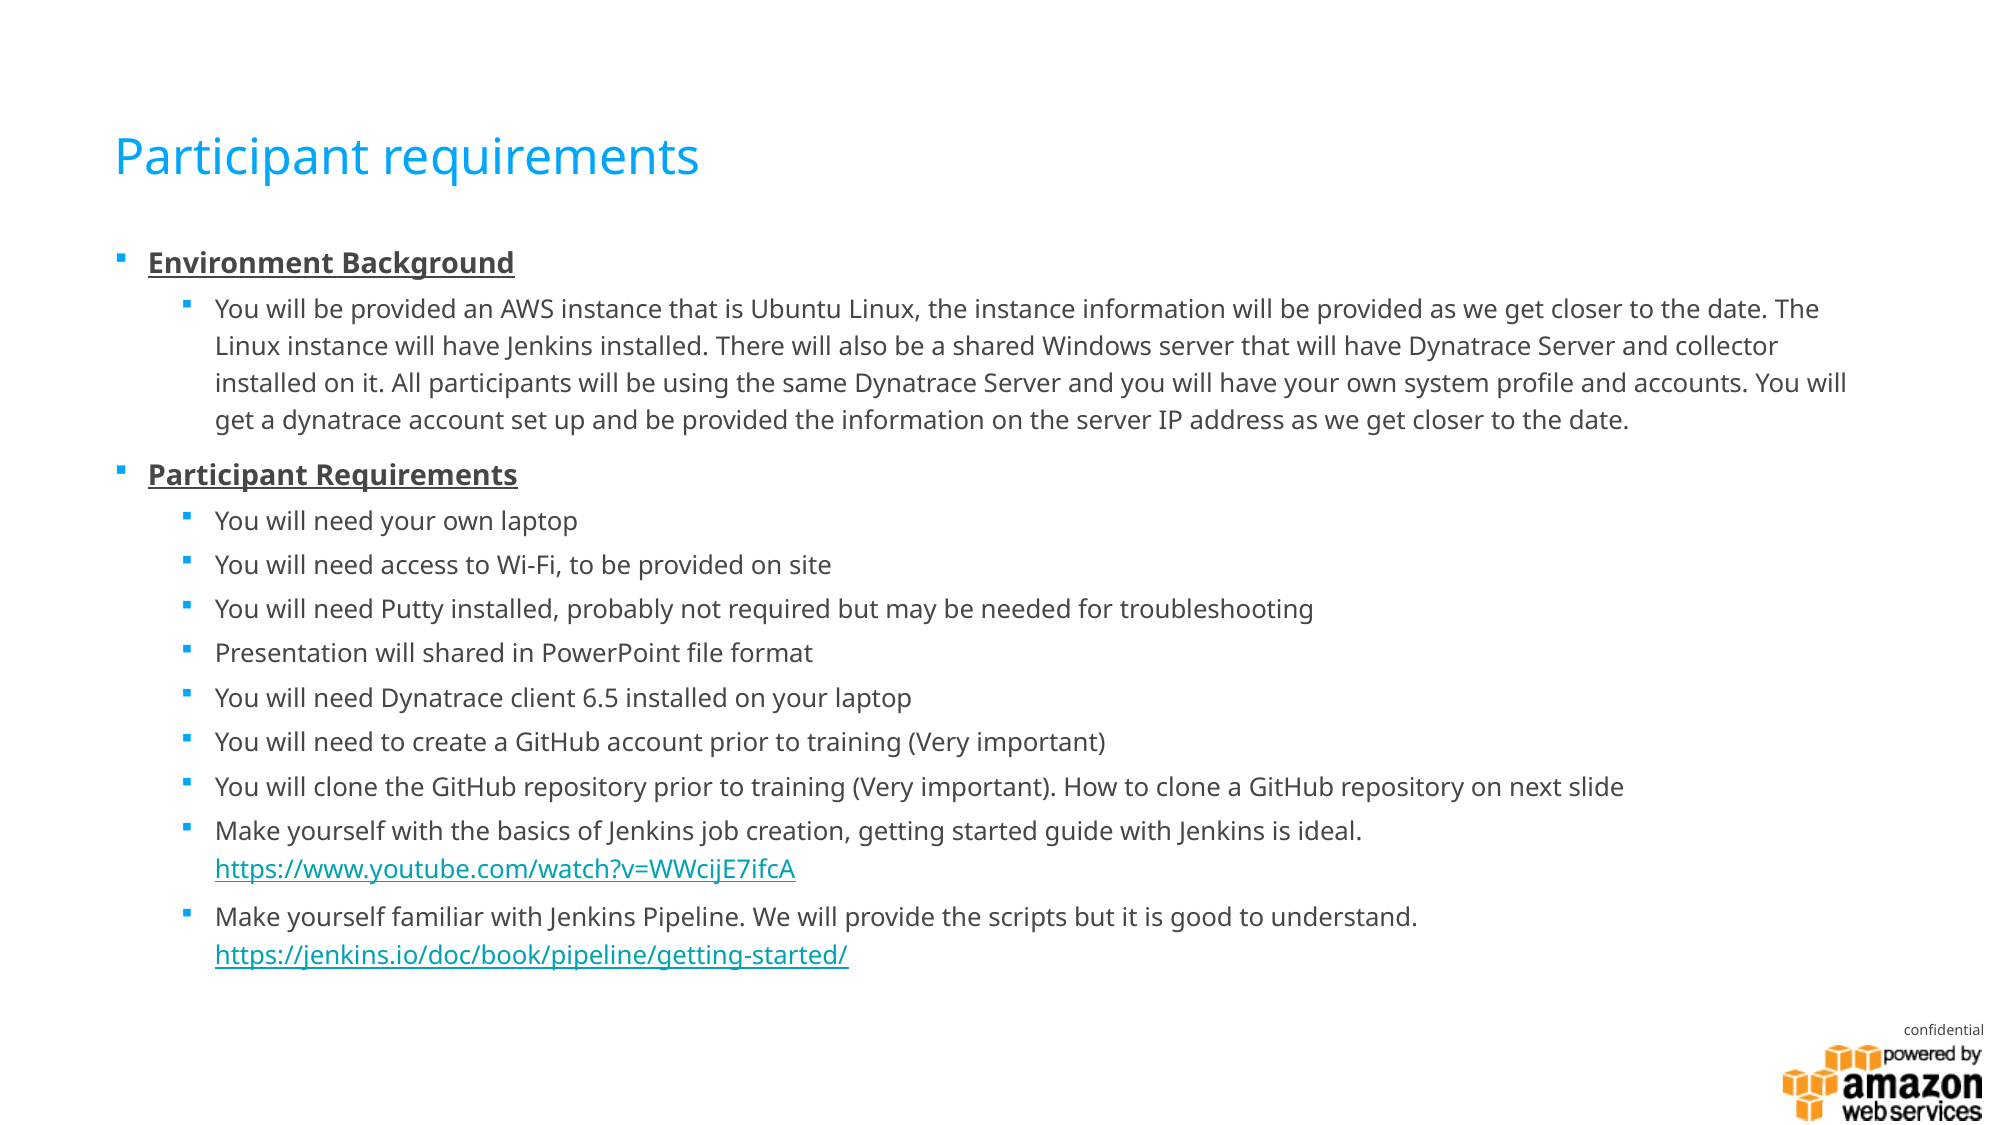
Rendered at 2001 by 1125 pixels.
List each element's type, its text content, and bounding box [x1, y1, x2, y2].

picture [1782, 1045, 1982, 1121]
title Participant requirements [114, 93, 1882, 204]
list Environment Background You will be provided an AWS instance that is Ubuntu Linux, the instance information will be provided as we get closer to the date. The Linux instance will have Jenkins installed. There will also be a shared Windows server that will have Dynatrace Server and collector installed on it. All participants will be using the same Dynatrace Server and you will have your own system profile and accounts. You will get a dynatrace account set up and be provided the information on the server IP address as we get closer to the date. Participant Requirements You will need your own laptop You will need access to Wi-Fi, to be provided on site You will need Putty installed, probably not required but may be needed for troubleshooting Presentation will shared in PowerPoint file format You will need Dynatrace client 6.5 installed on your laptop You will need to create a GitHub account prior to training (Very important) You will clone the GitHub repository prior to training (Very important). How to clone a GitHub repository on next slide Make yourself with the basics of Jenkins job creation, getting started guide with Jenkins is ideal. https://www.youtube.com/watch?v=WWcijE7ifcA Make yourself familiar with Jenkins Pipeline. We will provide the scripts but it is good to understand. https://jenkins.io/doc/book/pipeline/getting-started/ [114, 237, 1882, 989]
